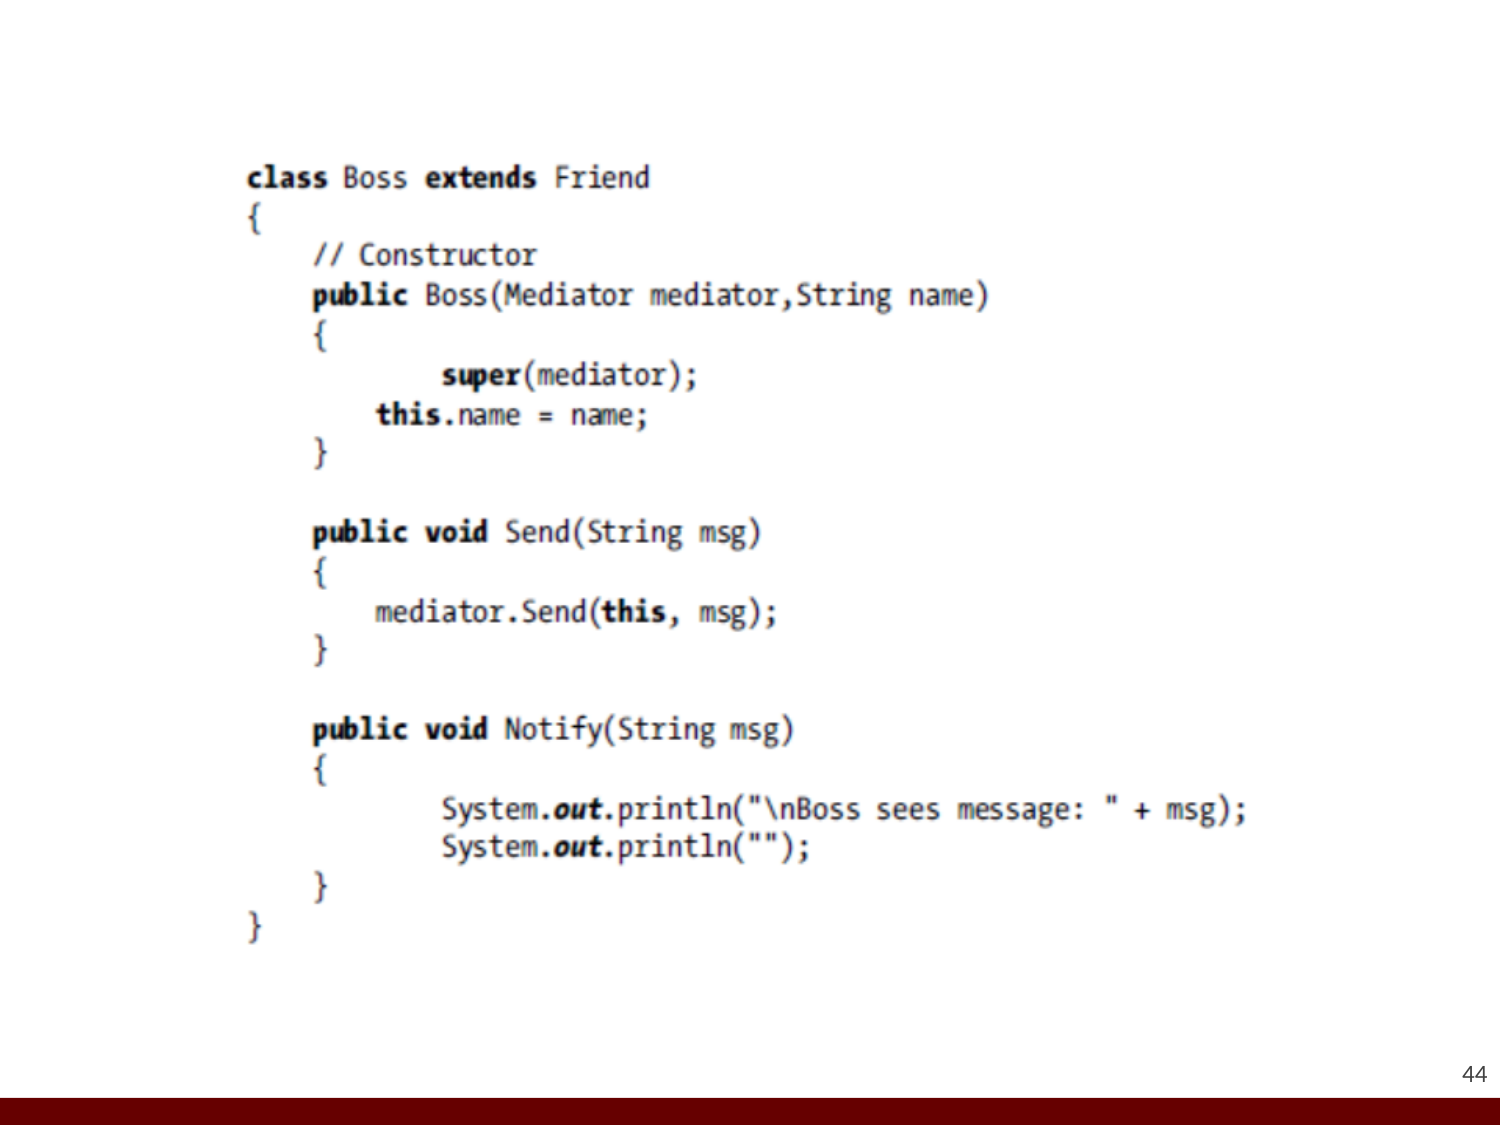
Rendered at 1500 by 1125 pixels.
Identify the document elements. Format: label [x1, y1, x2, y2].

picture [214, 152, 1286, 973]
